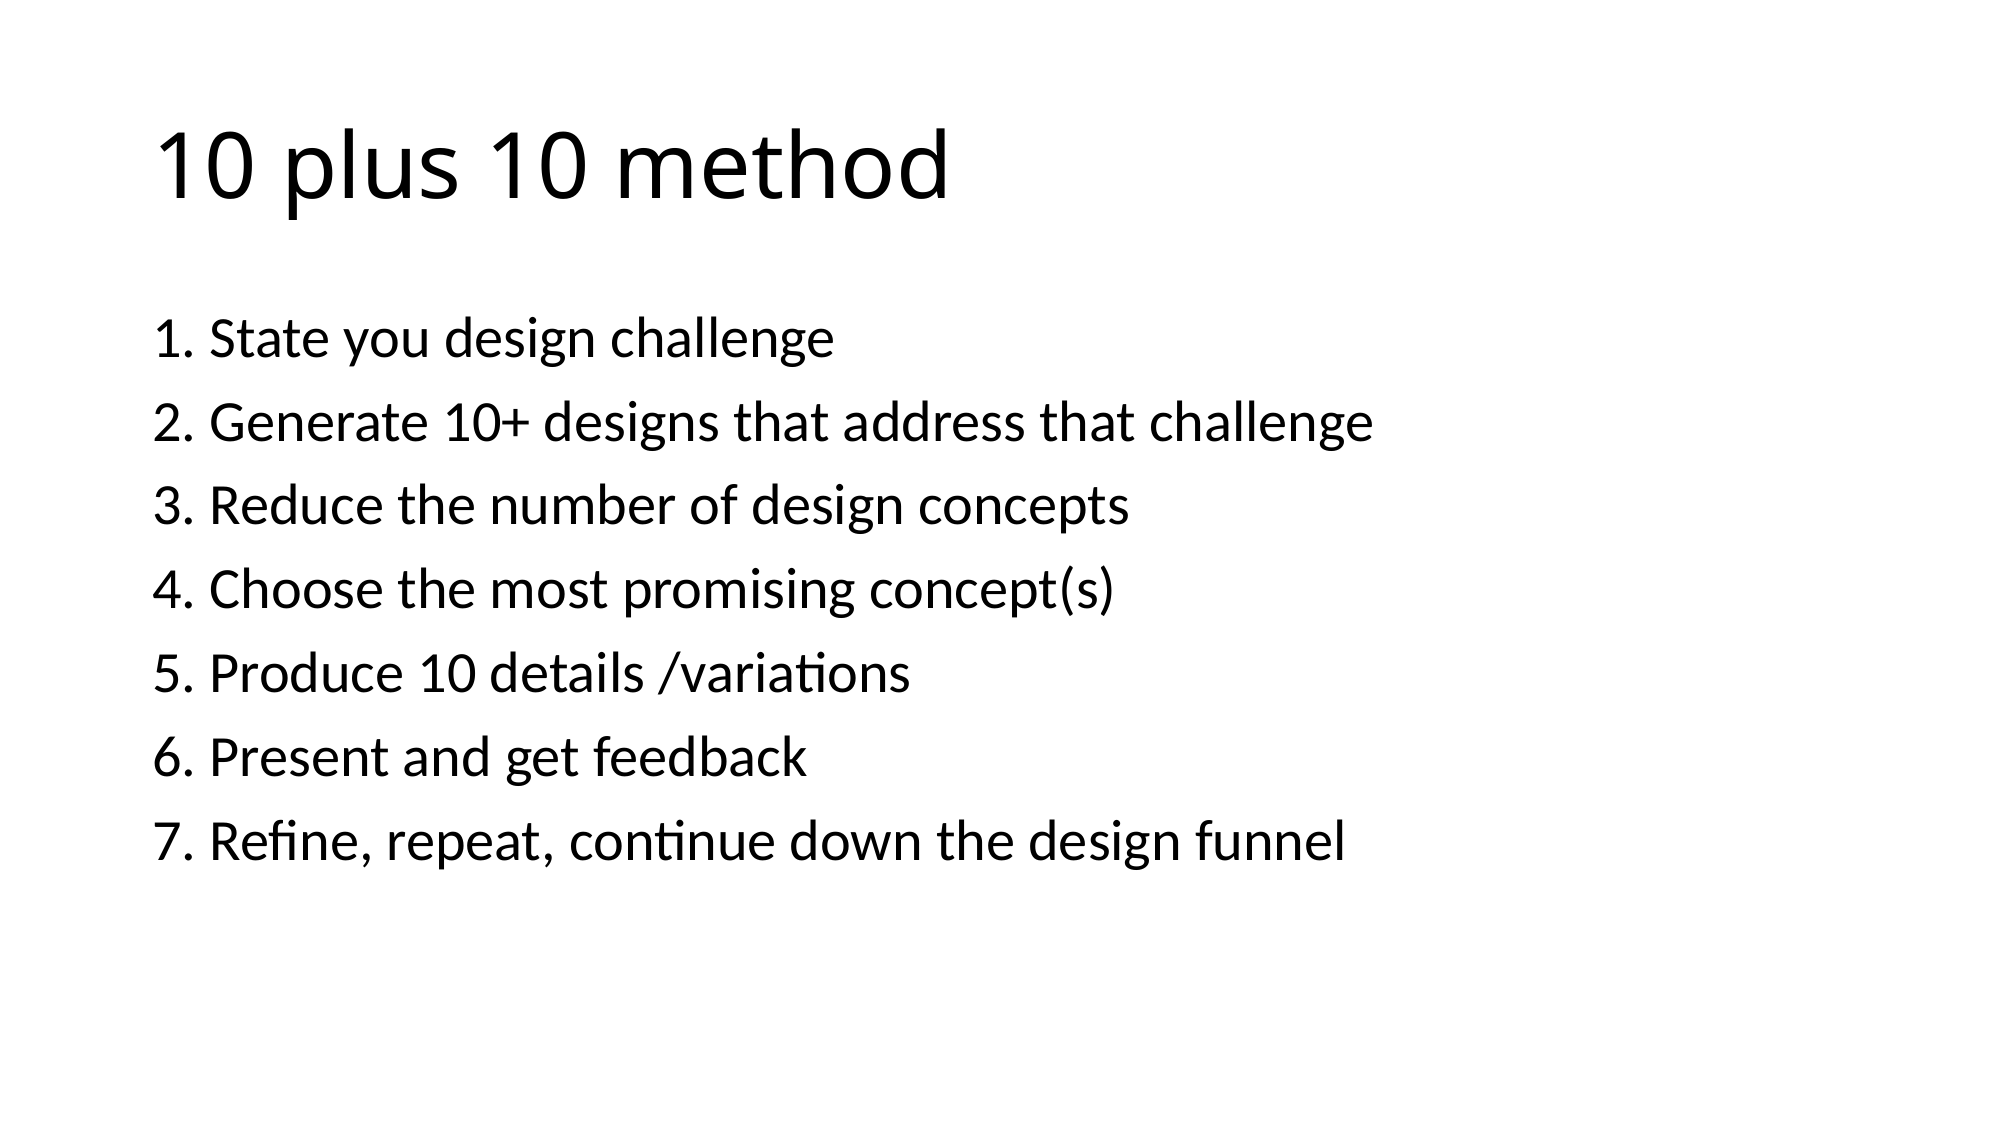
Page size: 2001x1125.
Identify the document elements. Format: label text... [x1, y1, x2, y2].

title 10 plus 10 method [137, 59, 1863, 278]
list 1. State you design challenge 2. Generate 10+ designs that address that challenge 3. Reduce the number of design concepts 4. Choose the most promising concept(s) 5. Produce 10 details /variations 6. Present and get feedback 7. Refine, repeat, continue down the design funnel [137, 299, 1863, 1014]
